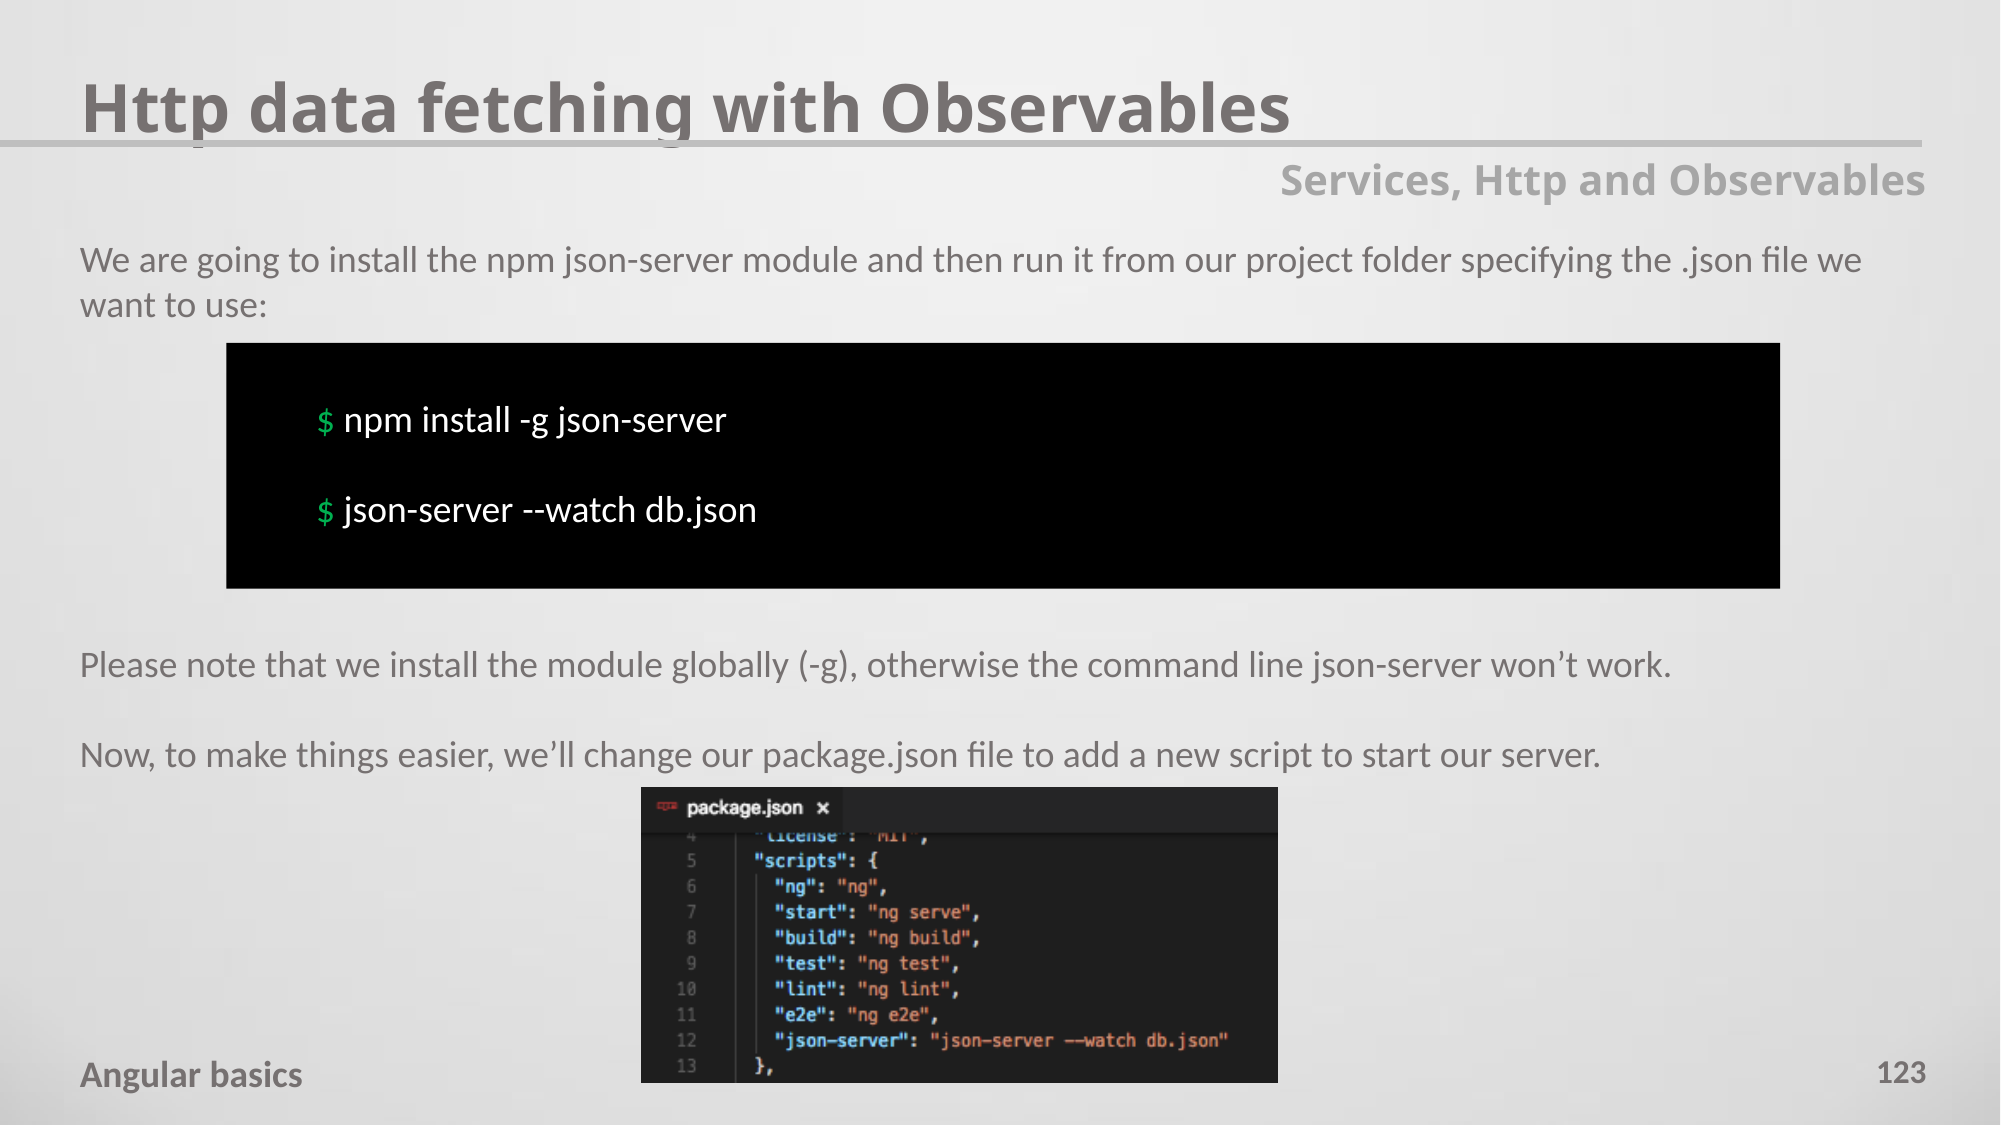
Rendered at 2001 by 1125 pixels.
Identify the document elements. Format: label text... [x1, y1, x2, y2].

text_box We are going to install the npm json-server module and then run it from our project folder specifying the .json file we want to use: Please note that we install the module globally (-g), otherwise the command line json-server won’t work. Now, to make things easier, we’ll change our package.json file to add a new script to start our server. [65, 227, 1942, 782]
slide_number 123 [1412, 1038, 1942, 1103]
text_box $ npm install -g json-server $ json-server --watch db.json [225, 342, 1781, 590]
text_box Http data fetching with Observables [65, 147, 1176, 155]
picture [0, 0, 2001, 1125]
text_box Services, Http and Observables [1176, 146, 1942, 212]
footer Angular basics [65, 1042, 1338, 1103]
text_box Http data fetching with Observables [65, 48, 1942, 146]
